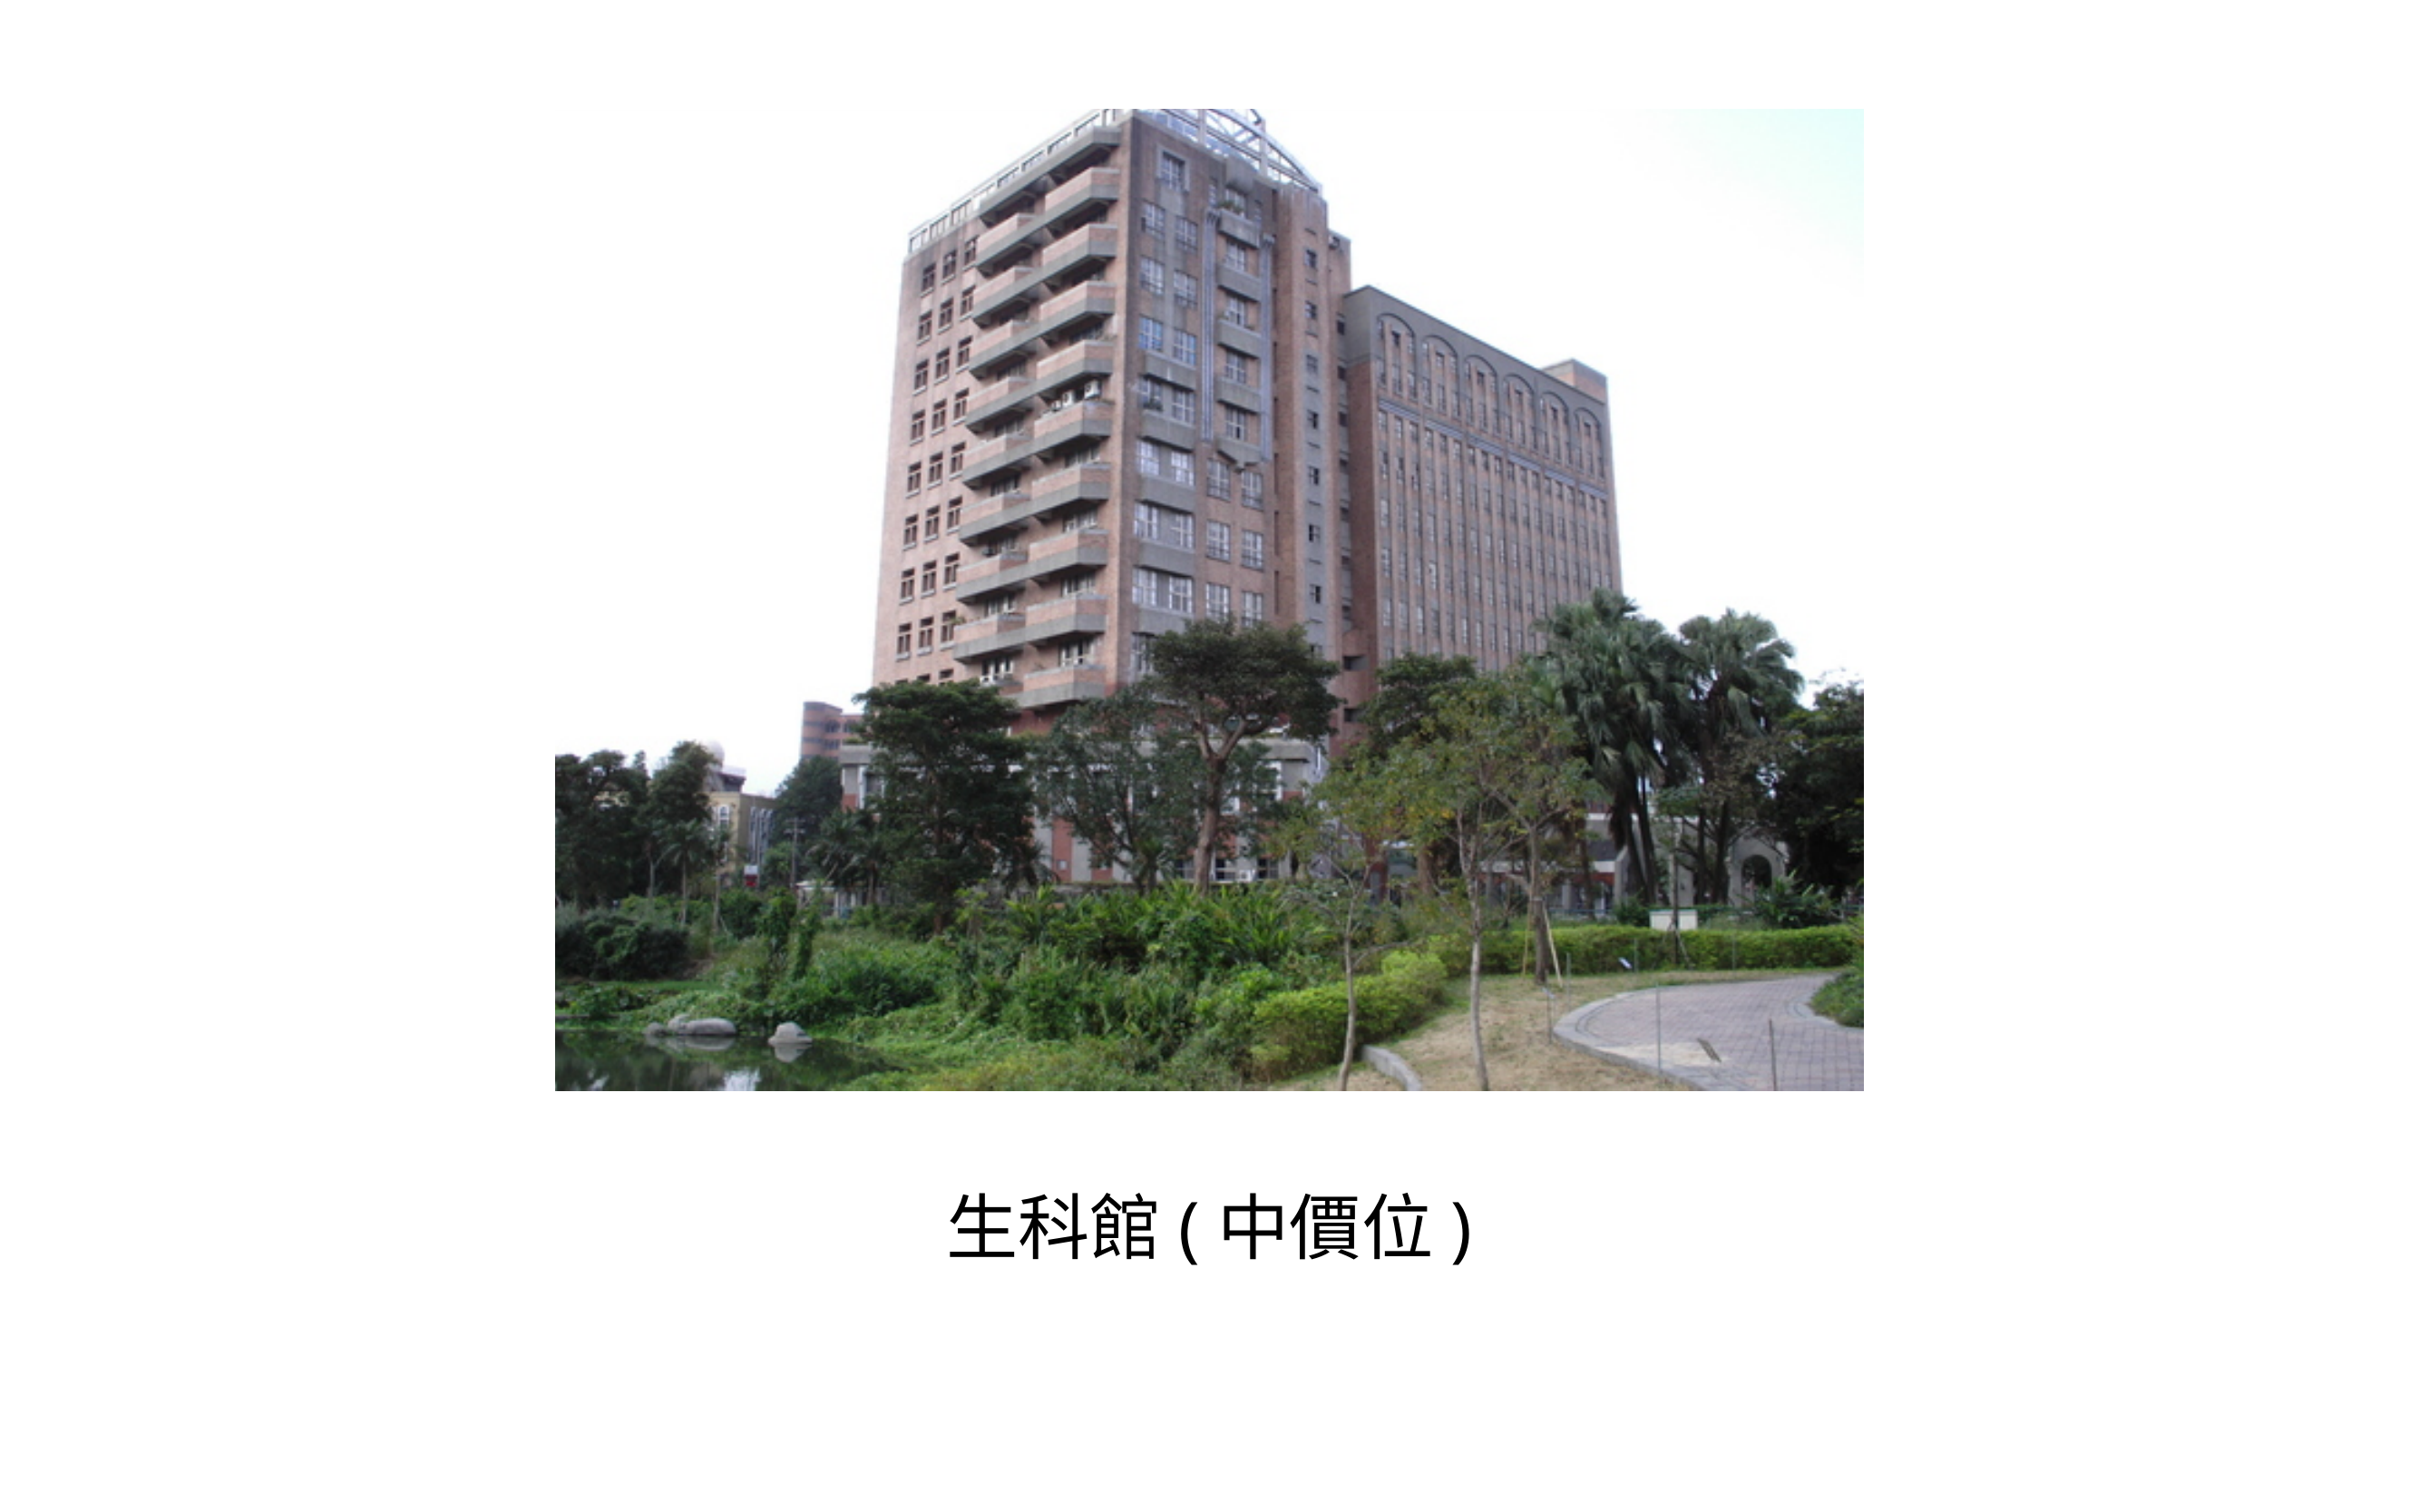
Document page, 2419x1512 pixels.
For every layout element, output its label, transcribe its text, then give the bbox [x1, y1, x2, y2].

picture [554, 109, 1864, 1091]
subtitle 生科館(中價位) [479, 1175, 1940, 1333]
